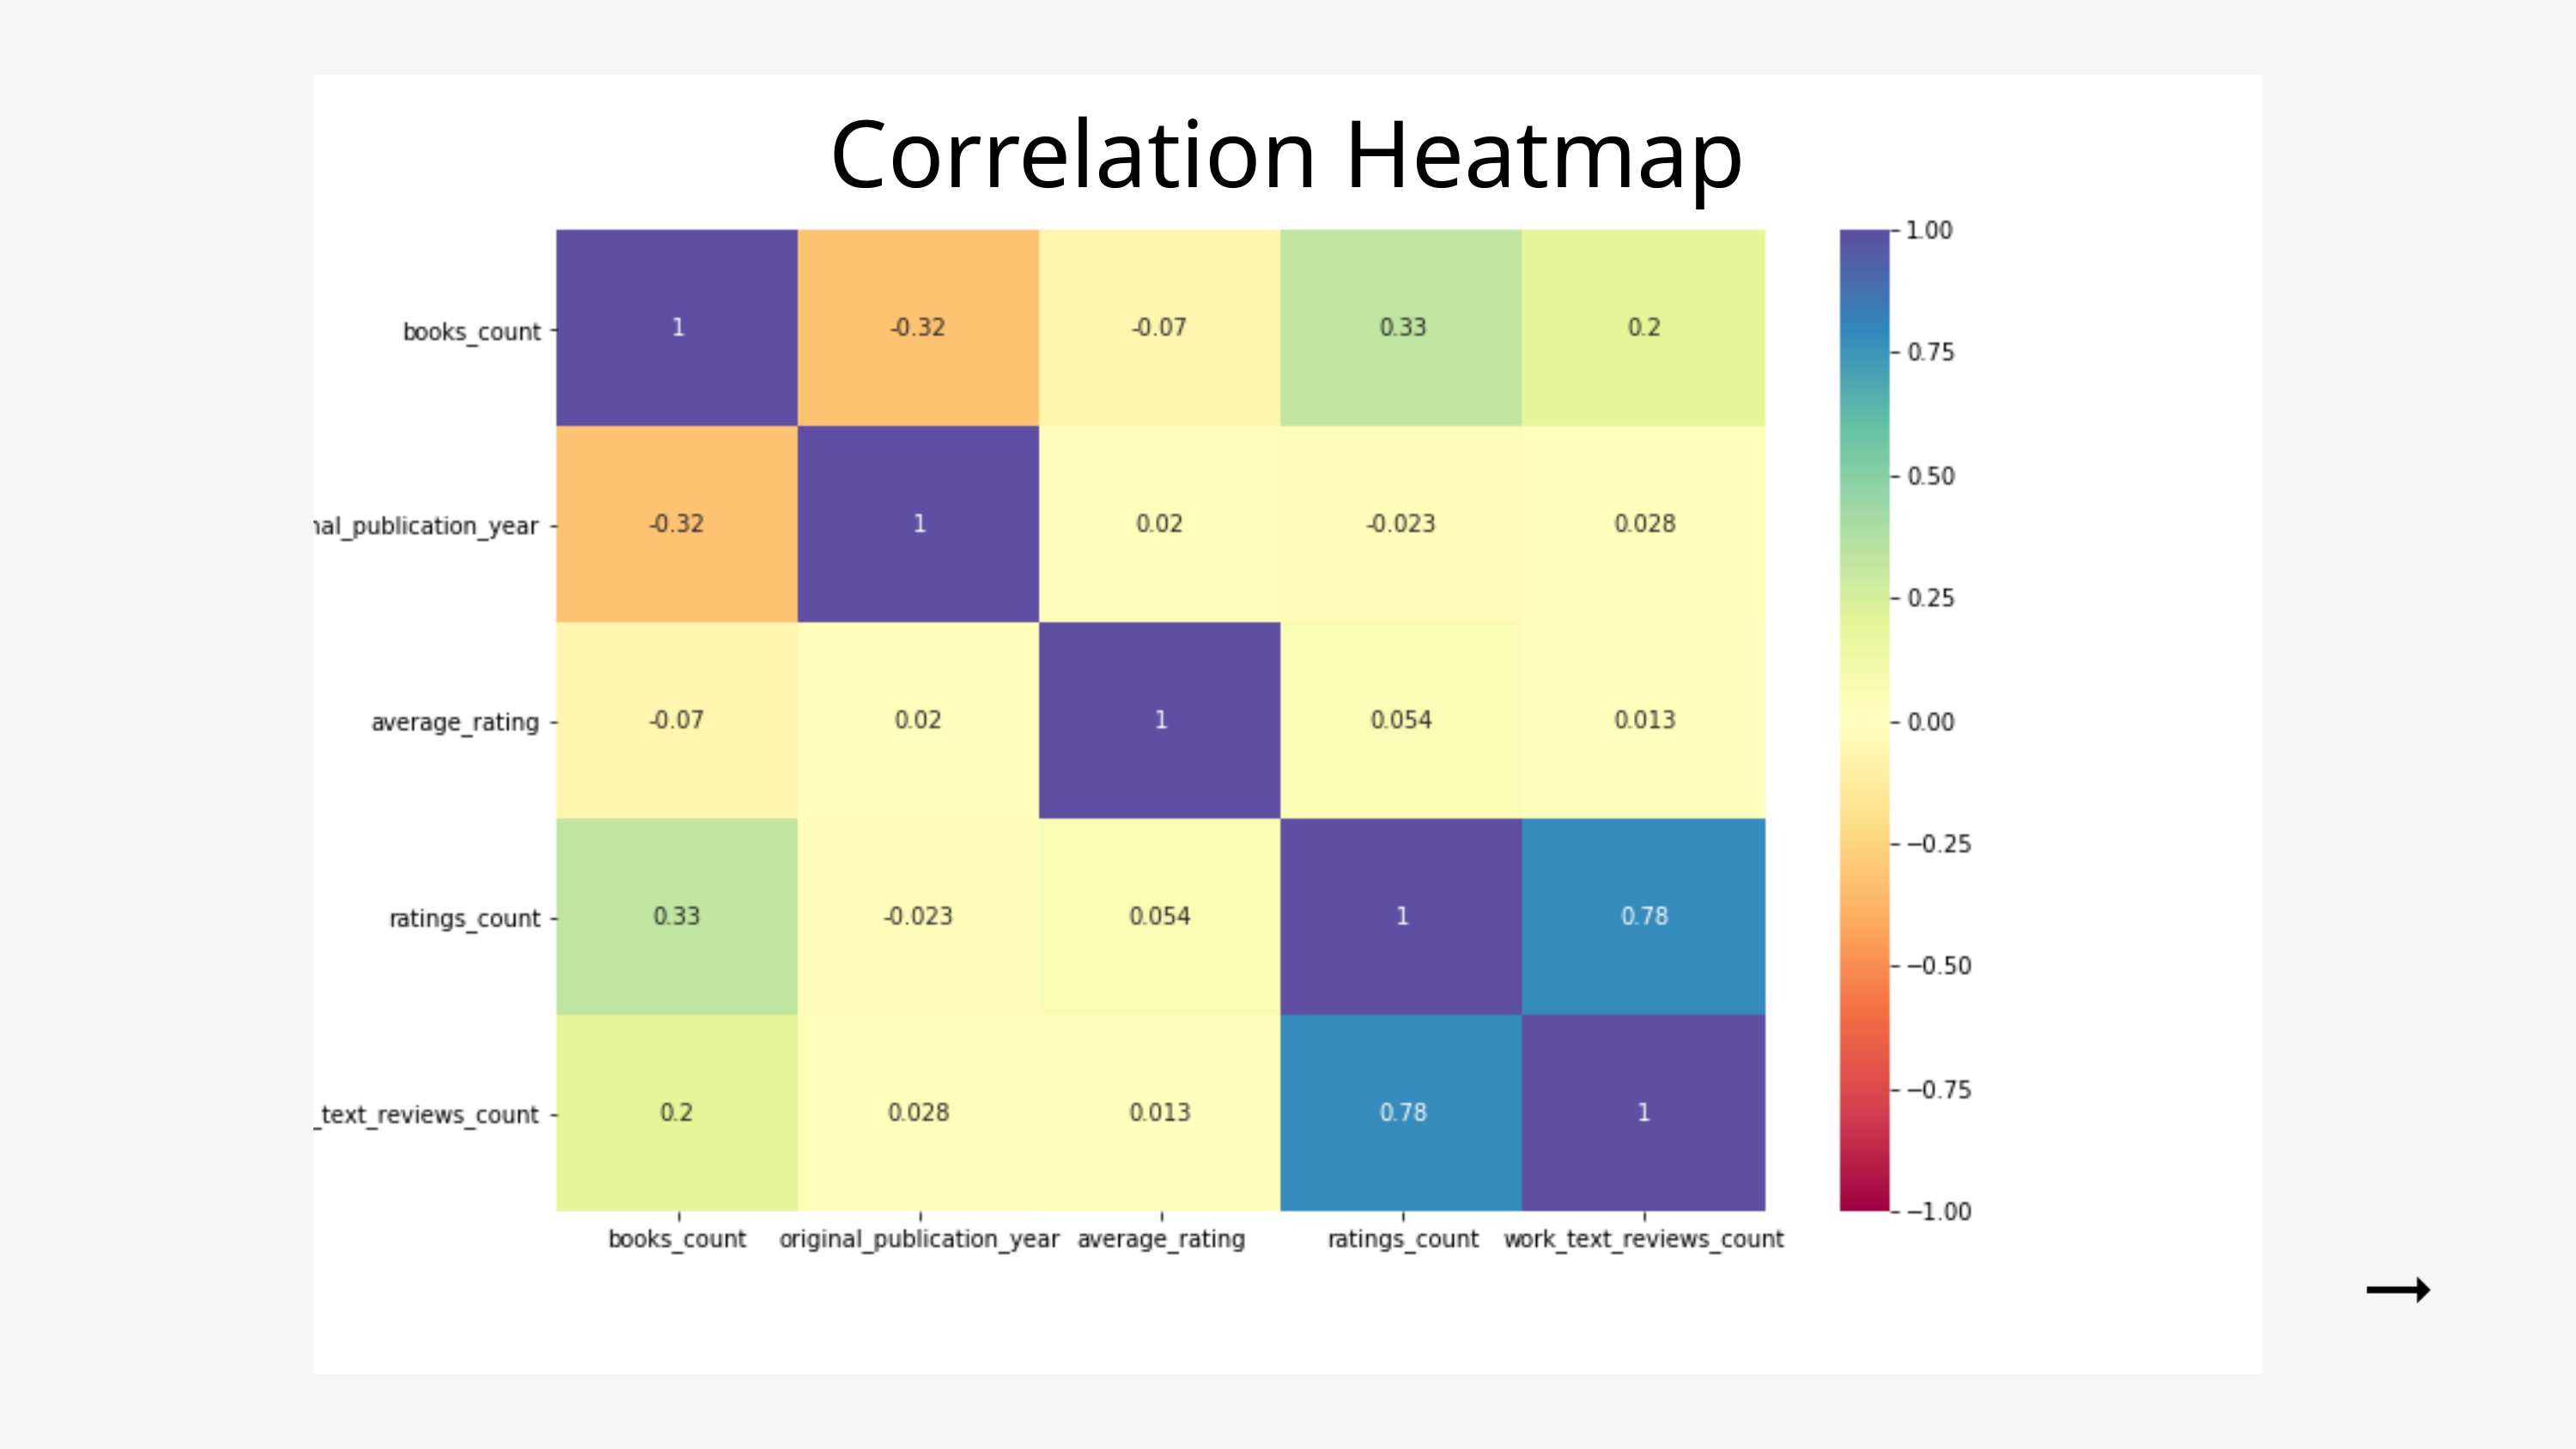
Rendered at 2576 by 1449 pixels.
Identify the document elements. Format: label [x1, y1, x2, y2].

picture [2366, 1276, 2432, 1304]
picture [313, 74, 2263, 1374]
